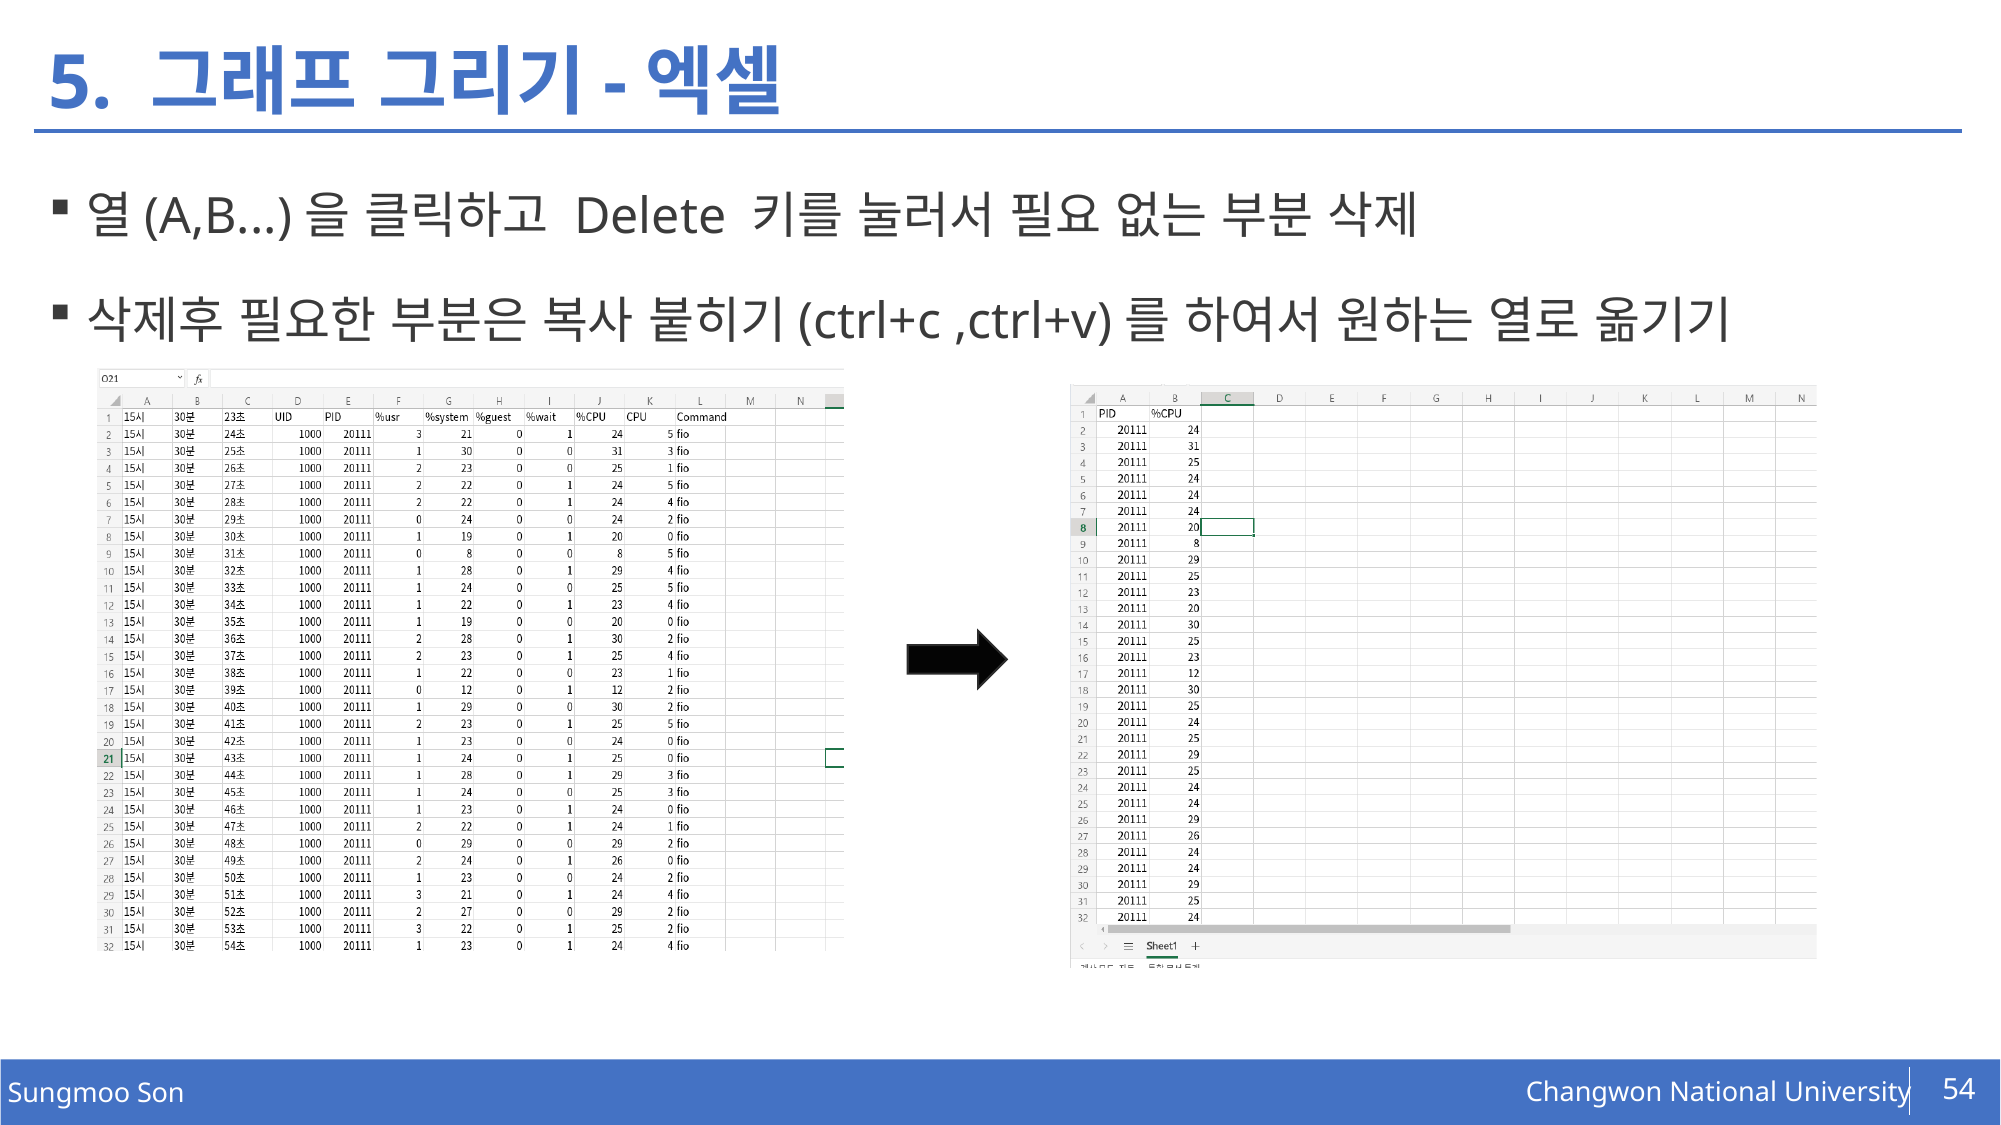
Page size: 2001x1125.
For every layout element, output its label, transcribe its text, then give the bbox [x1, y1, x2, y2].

text_box 열(A,B...)을 클릭하고 Delete 키를 눌러서 필요 없는 부분 삭제 삭제후 필요한 부분은 복사 붙히기(ctrl+c ,ctrl+v)를 하여서 원하는 열로 옮기기 [33, 152, 1963, 997]
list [1070, 384, 1817, 968]
slide_number 54 [1922, 1060, 1996, 1121]
title 5. 그래프 그리기-엑셀 [33, 27, 1963, 143]
text_box [906, 628, 1009, 691]
picture [97, 368, 844, 951]
